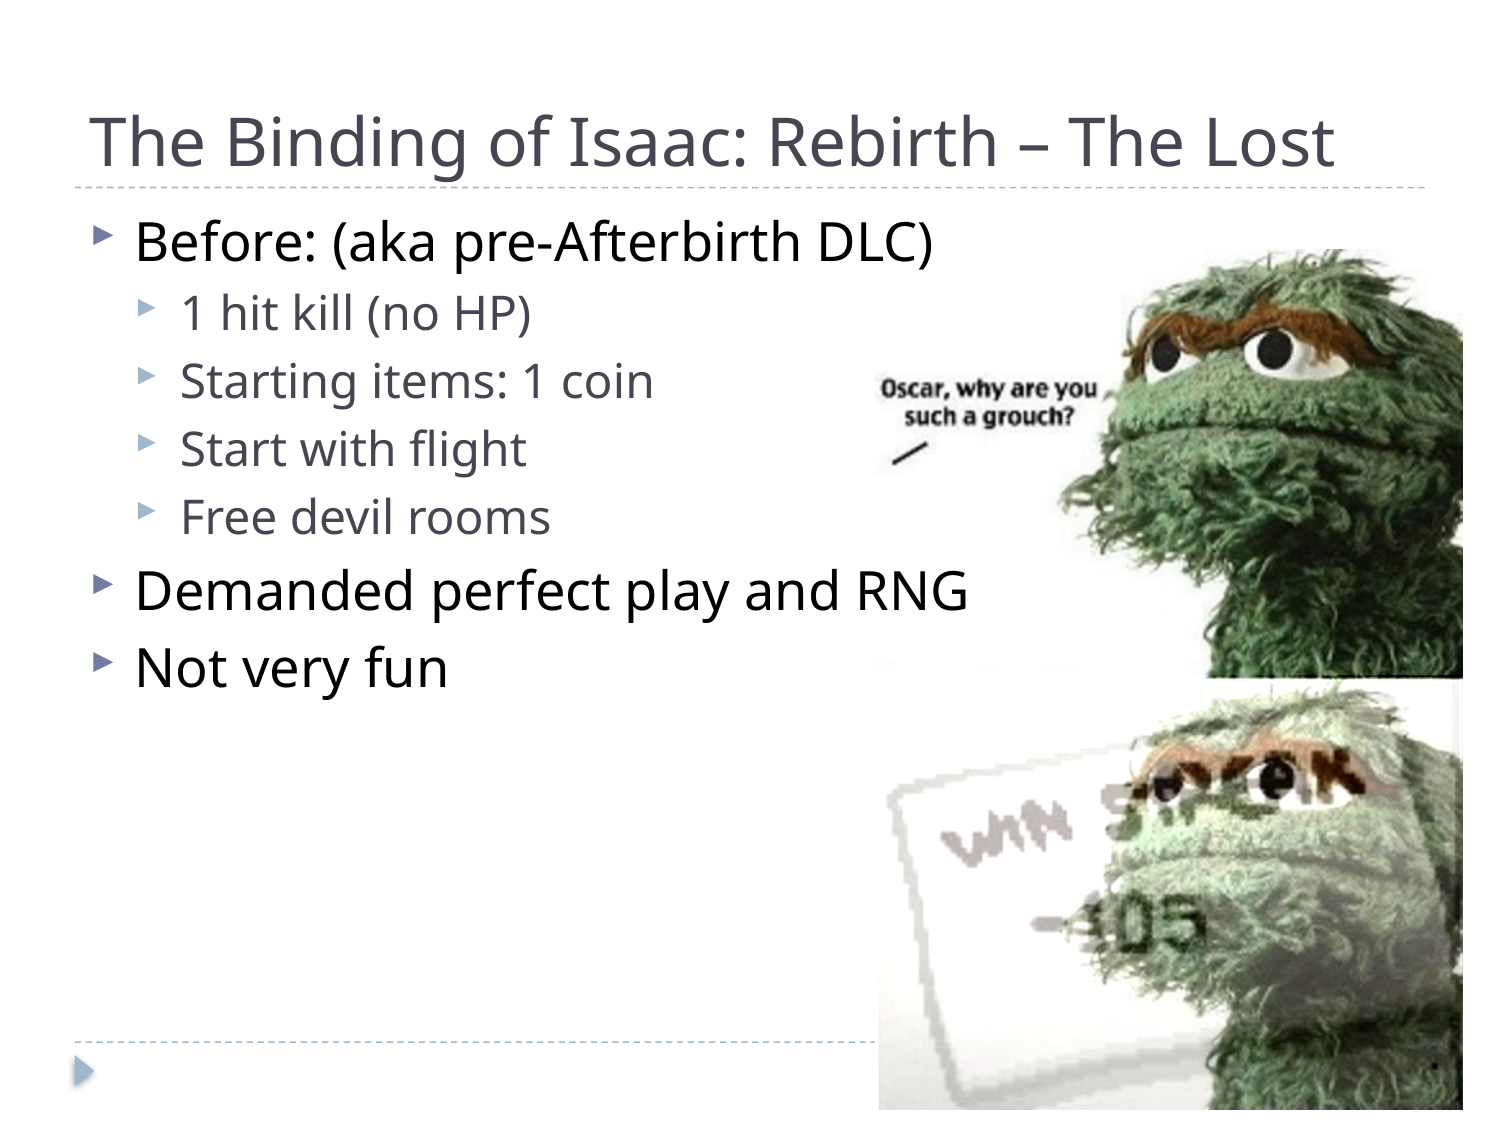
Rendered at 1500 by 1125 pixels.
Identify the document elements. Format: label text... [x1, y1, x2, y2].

title The Binding of Isaac: Rebirth – The Lost [75, 24, 1425, 188]
list Before: (aka pre-Afterbirth DLC) 1 hit kill (no HP) Starting items: 1 coin Start with flight Free devil rooms Demanded perfect play and RNG Not very fun [75, 200, 1425, 1010]
picture [874, 249, 1463, 1110]
